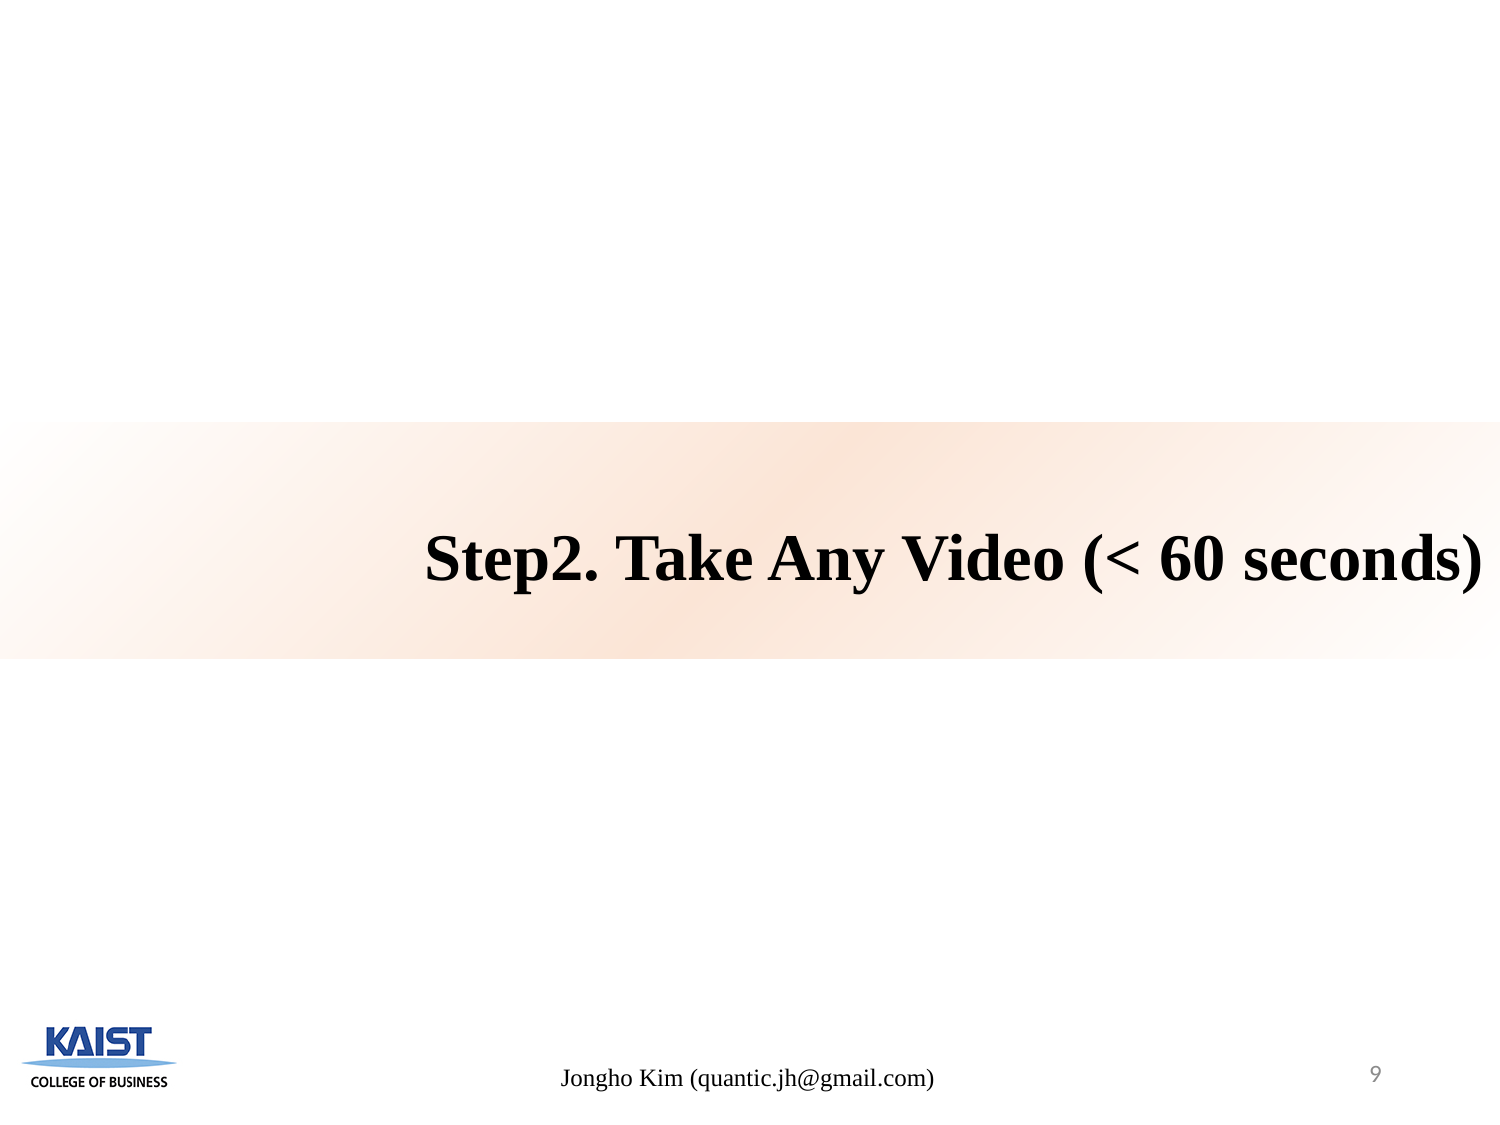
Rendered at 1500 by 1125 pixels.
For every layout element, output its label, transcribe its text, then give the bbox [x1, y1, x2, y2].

text_box Step2. Take Any Video (< 60 seconds) [206, 466, 1500, 601]
text_box [0, 422, 1500, 659]
slide_number 9 [1059, 1042, 1397, 1103]
picture [9, 995, 187, 1118]
